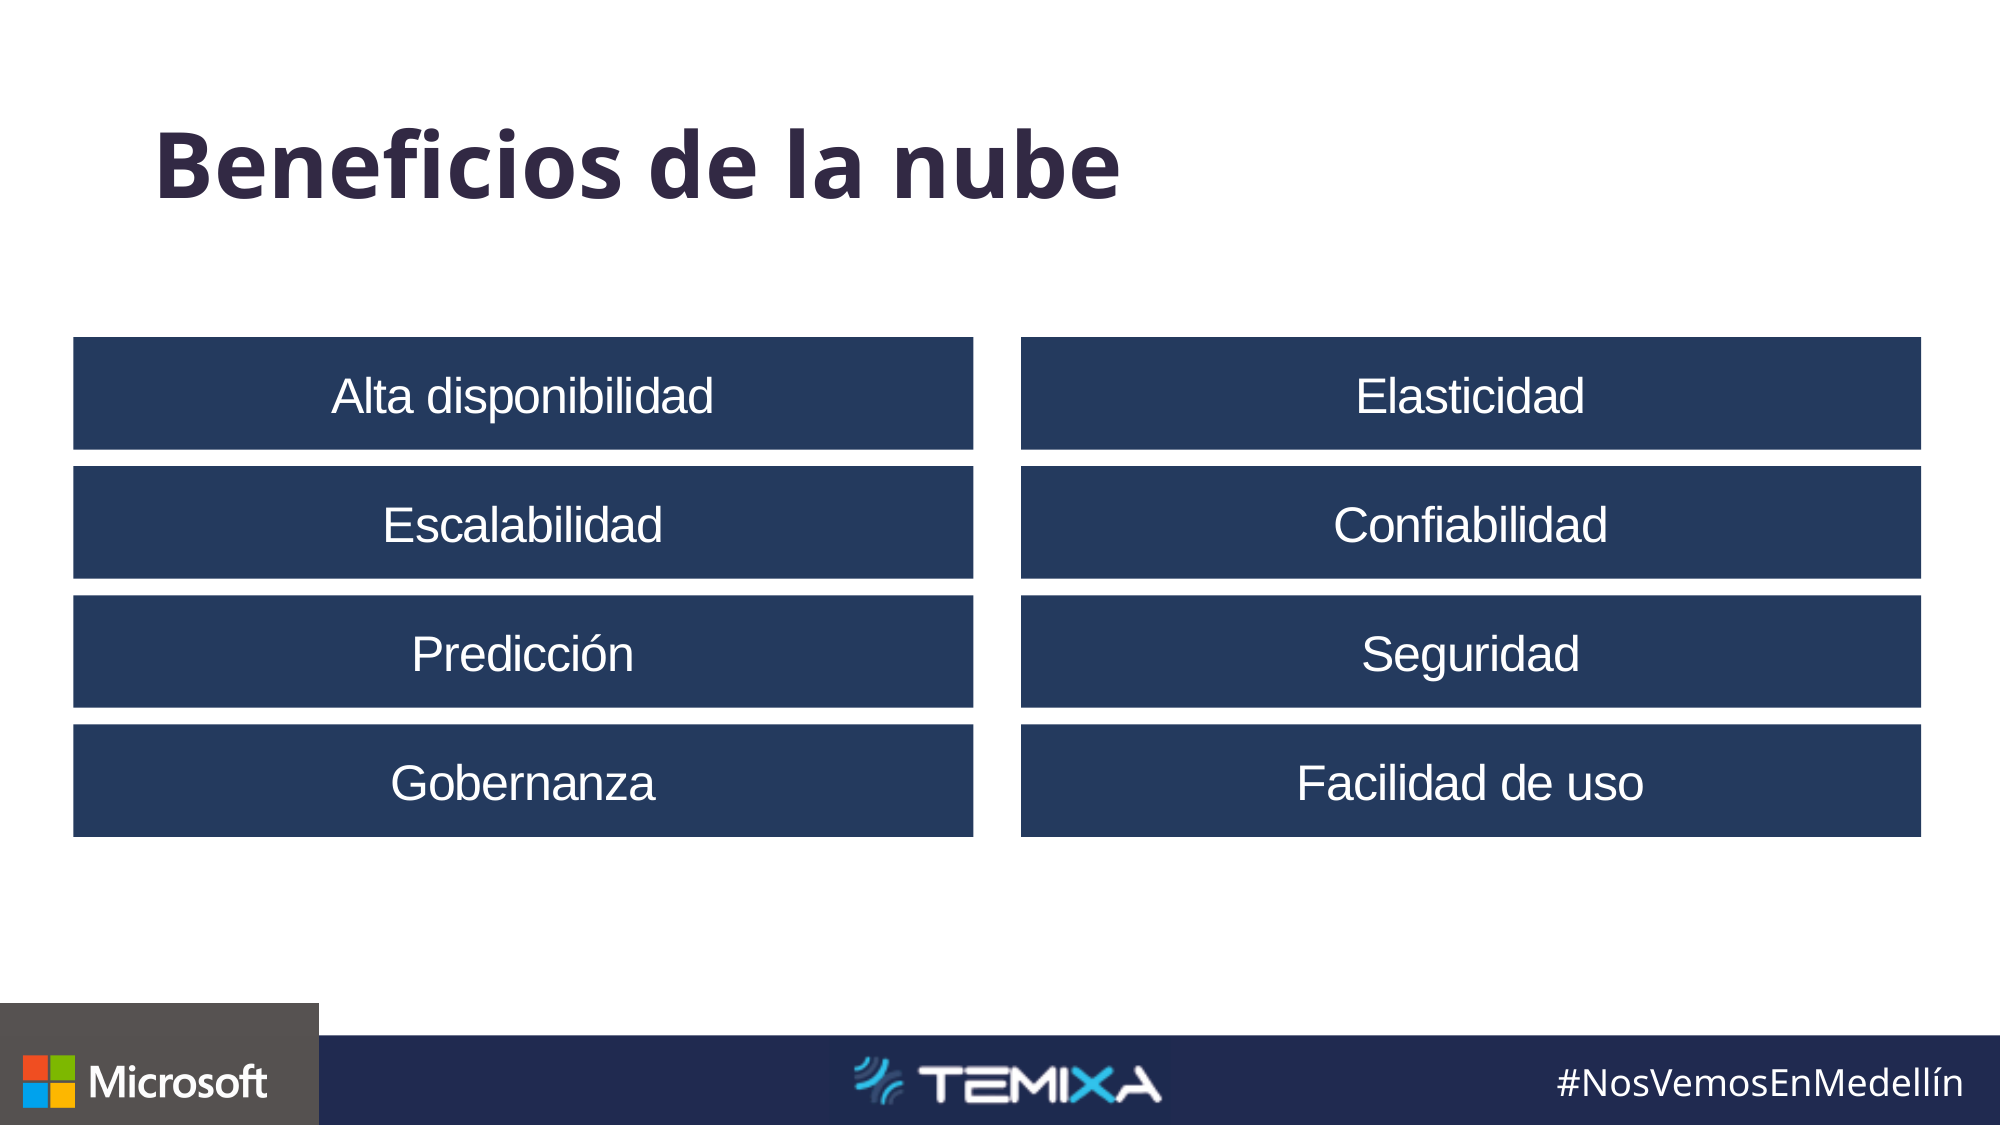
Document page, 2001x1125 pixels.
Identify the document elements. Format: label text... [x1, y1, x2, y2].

text_box Escalabilidad [73, 466, 974, 579]
picture [0, 1003, 319, 1125]
text_box Facilidad de uso [1021, 724, 1922, 837]
text_box Confiabilidad [1021, 466, 1922, 579]
text_box Gobernanza [73, 724, 974, 837]
text_box Seguridad [1021, 595, 1922, 708]
text_box Alta disponibilidad [73, 337, 974, 450]
picture [829, 1037, 1171, 1125]
text_box Elasticidad [1021, 337, 1922, 450]
title Beneficios de la nube [137, 59, 1863, 278]
text_box Predicción [73, 595, 974, 708]
